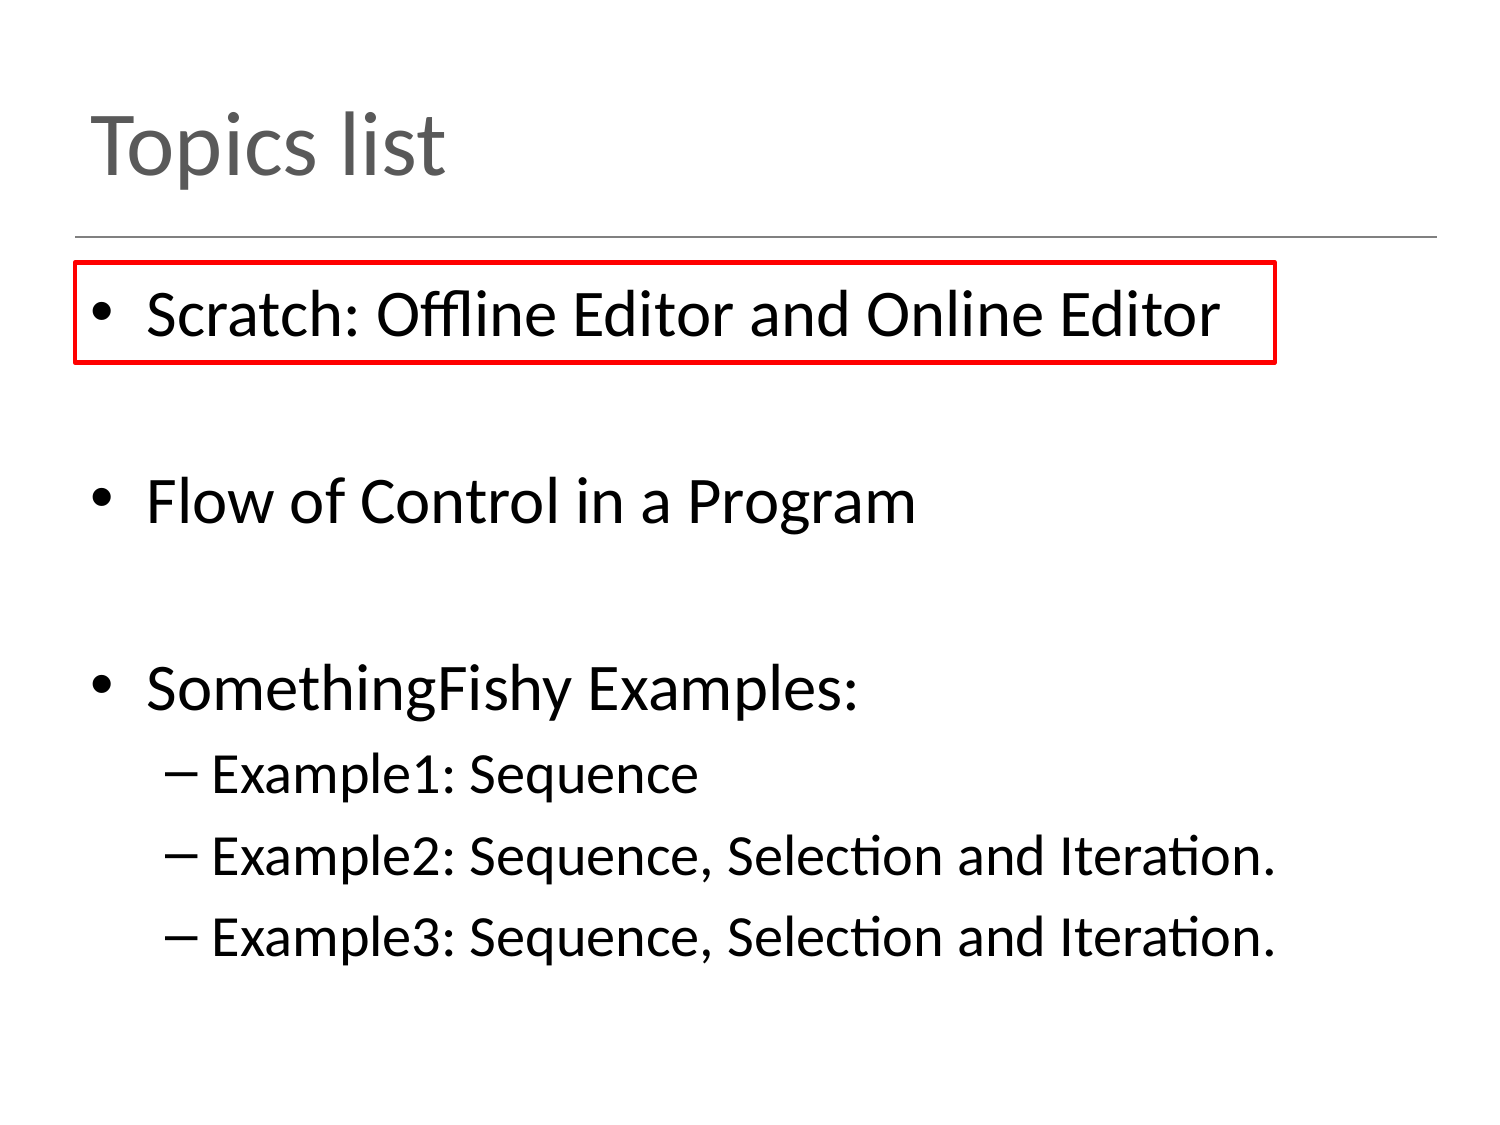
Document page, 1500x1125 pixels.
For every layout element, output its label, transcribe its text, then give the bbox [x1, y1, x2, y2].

title Topics list [75, 45, 1425, 233]
list Scratch: Offline Editor and Online Editor Flow of Control in a Program SomethingFishy Examples: Example1: Sequence Example2: Sequence, Selection and Iteration. Example3: Sequence, Selection and Iteration. [75, 262, 1425, 1005]
text_box [73, 260, 1277, 365]
